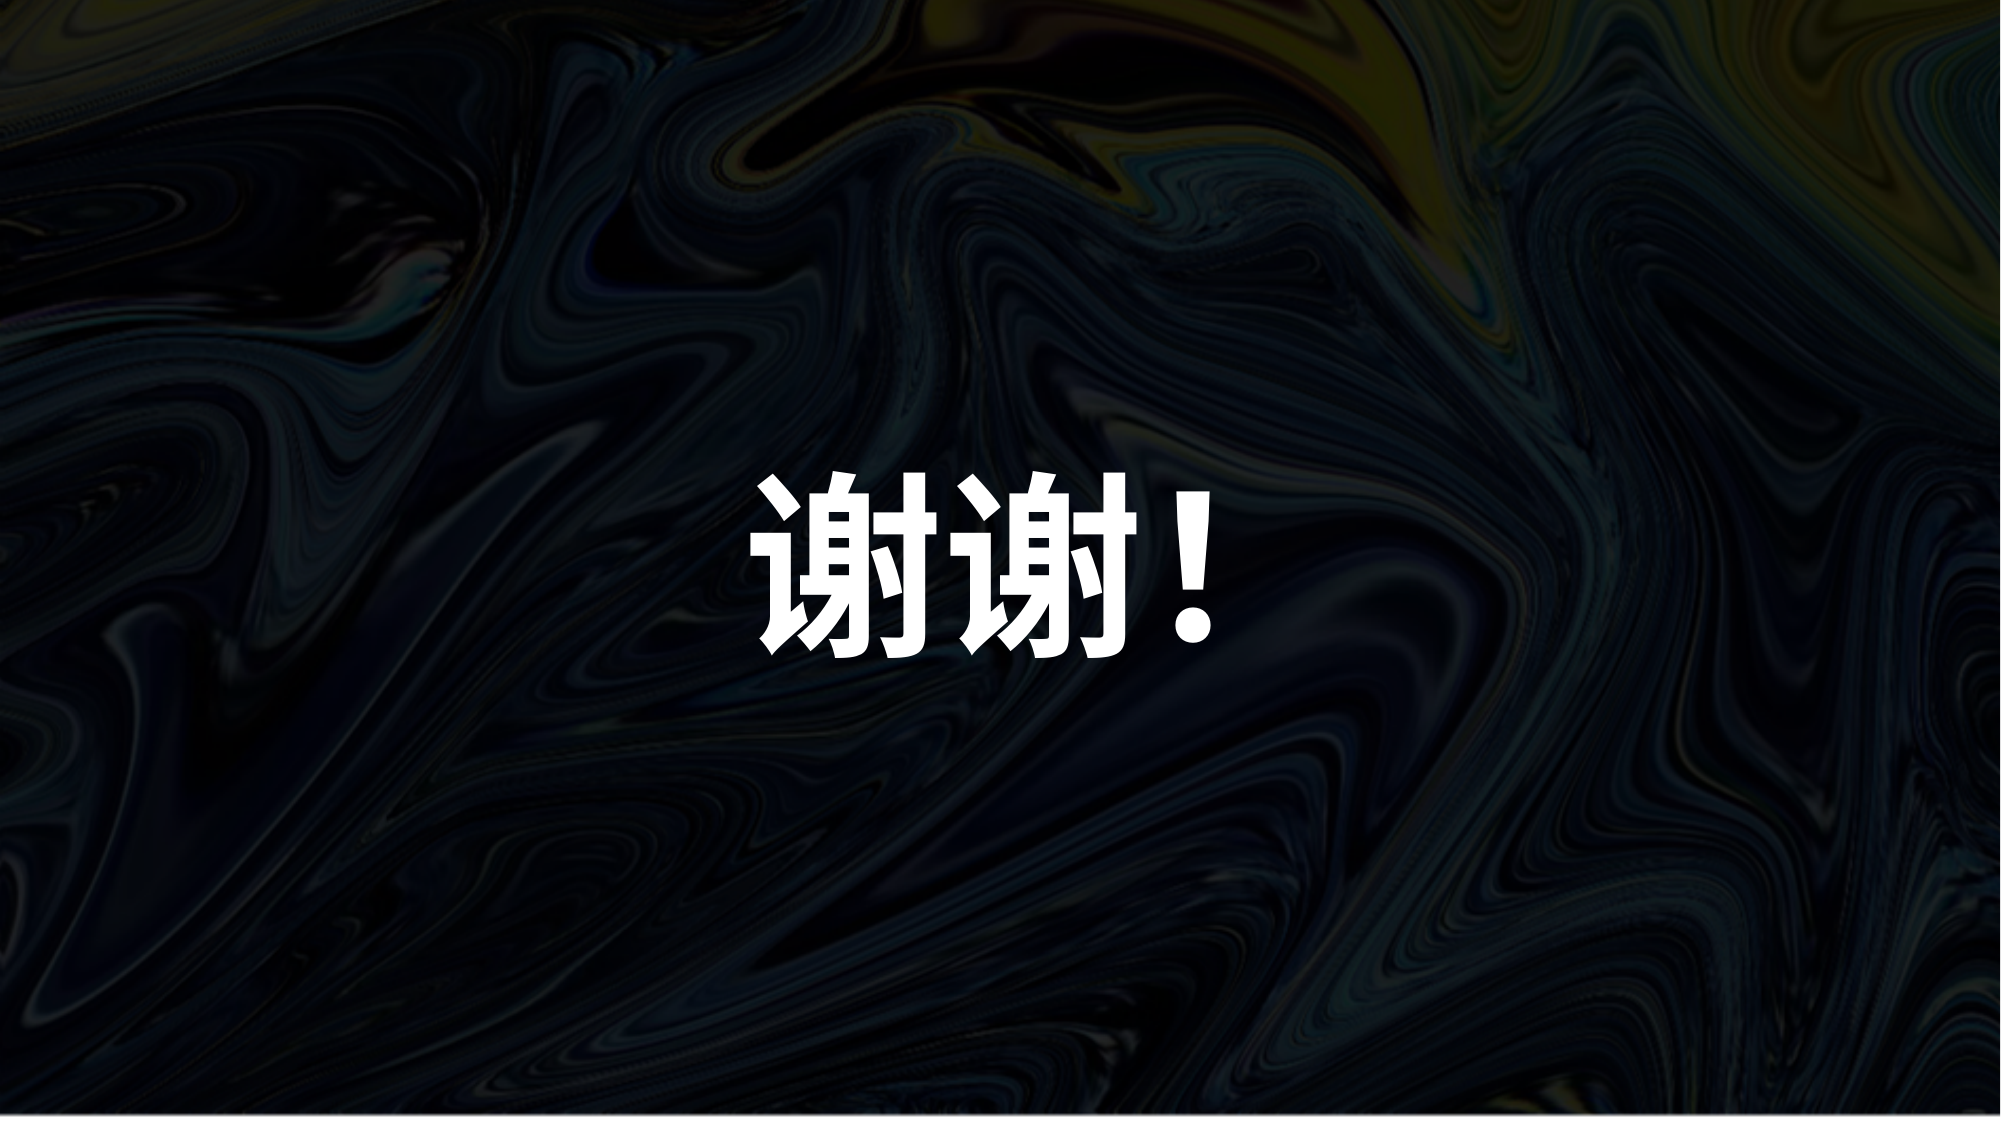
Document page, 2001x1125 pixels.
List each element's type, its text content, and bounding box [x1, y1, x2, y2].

picture [0, 0, 2001, 1125]
text_box 谢谢！ [728, 433, 1272, 689]
